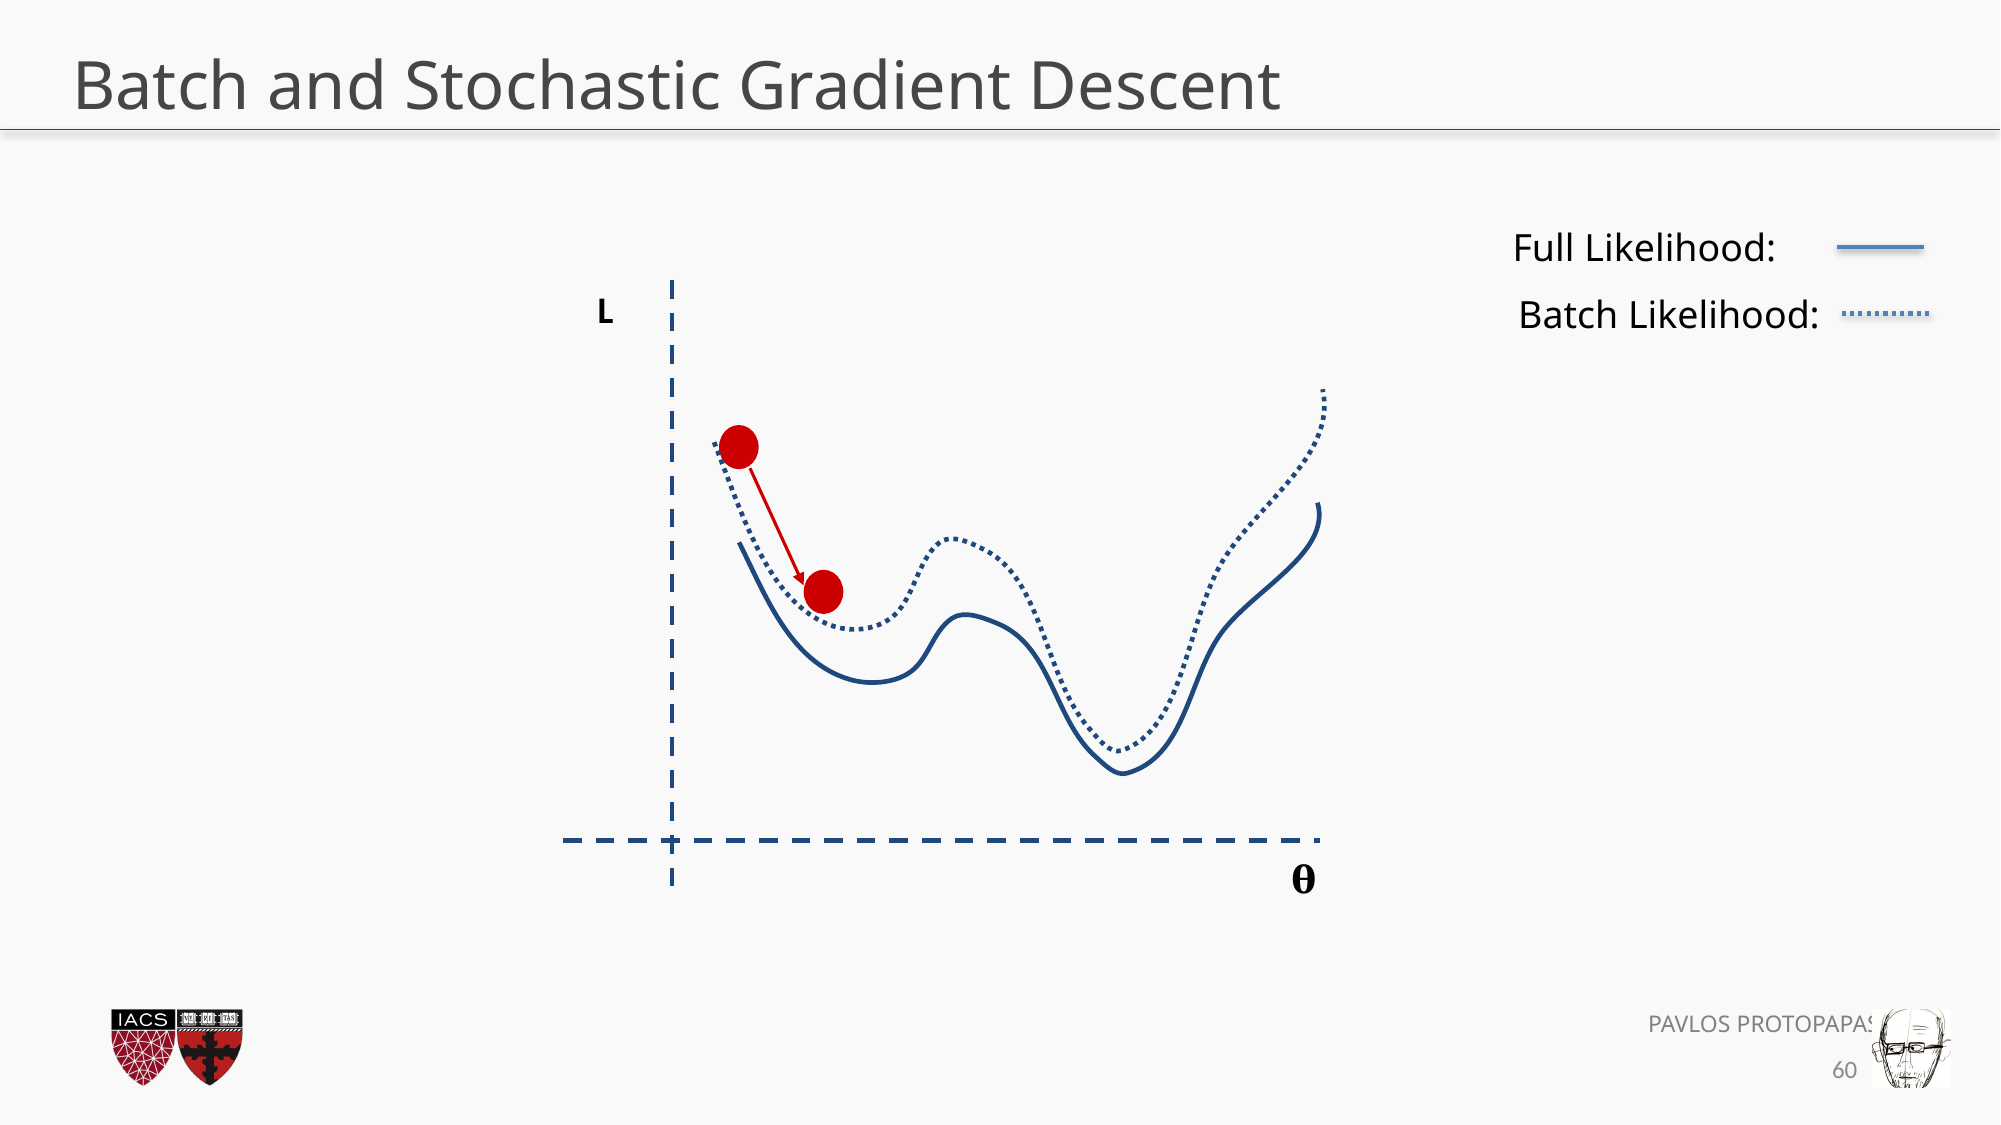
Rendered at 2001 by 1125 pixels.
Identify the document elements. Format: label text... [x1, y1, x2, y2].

slide_number 60 [1405, 1038, 1873, 1099]
picture [109, 1009, 243, 1086]
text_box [749, 467, 804, 586]
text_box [562, 270, 1365, 946]
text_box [1499, 216, 1930, 345]
title Batch and Stochastic Gradient Descent [57, 35, 1943, 162]
picture [1872, 1009, 1951, 1088]
